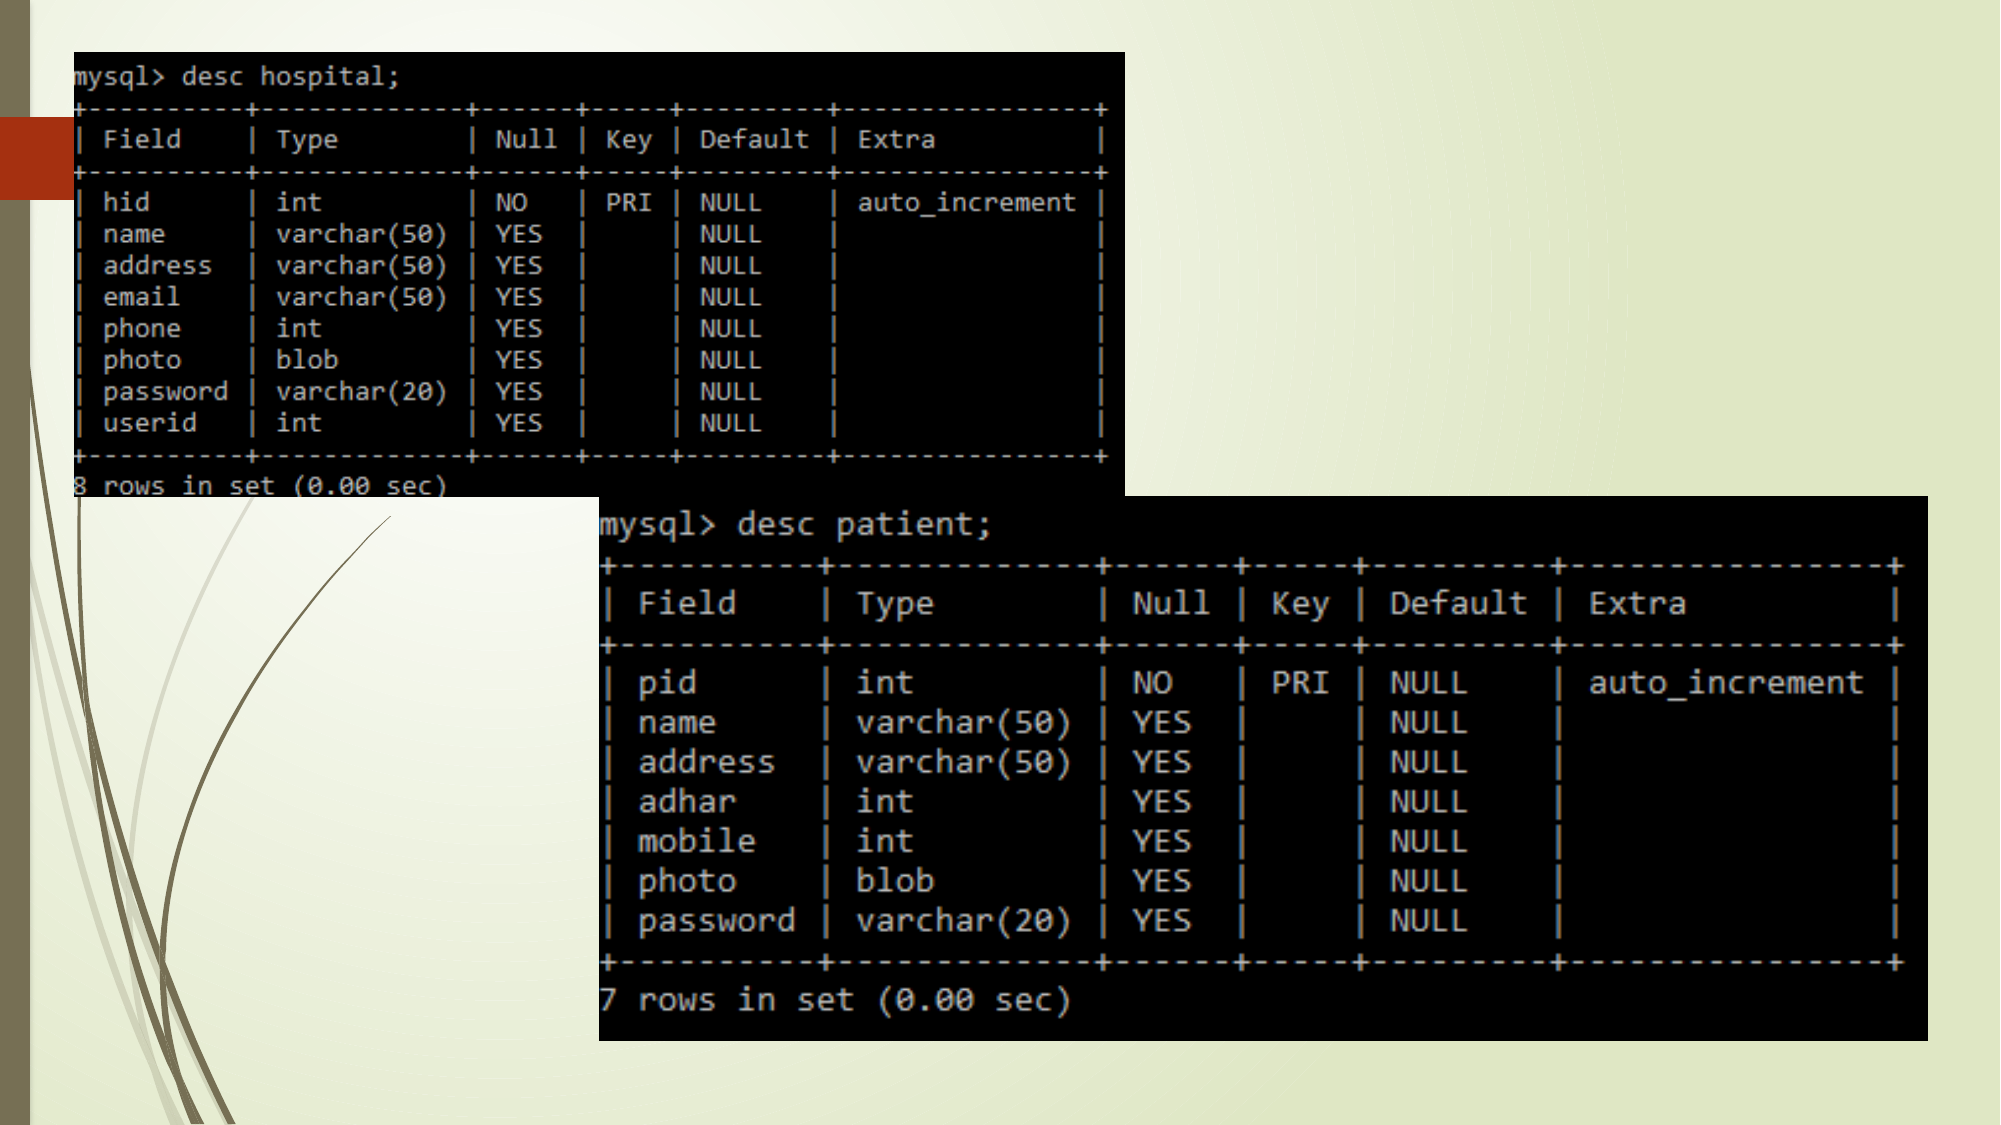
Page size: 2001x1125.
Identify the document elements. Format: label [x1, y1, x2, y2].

picture [73, 52, 1929, 1041]
